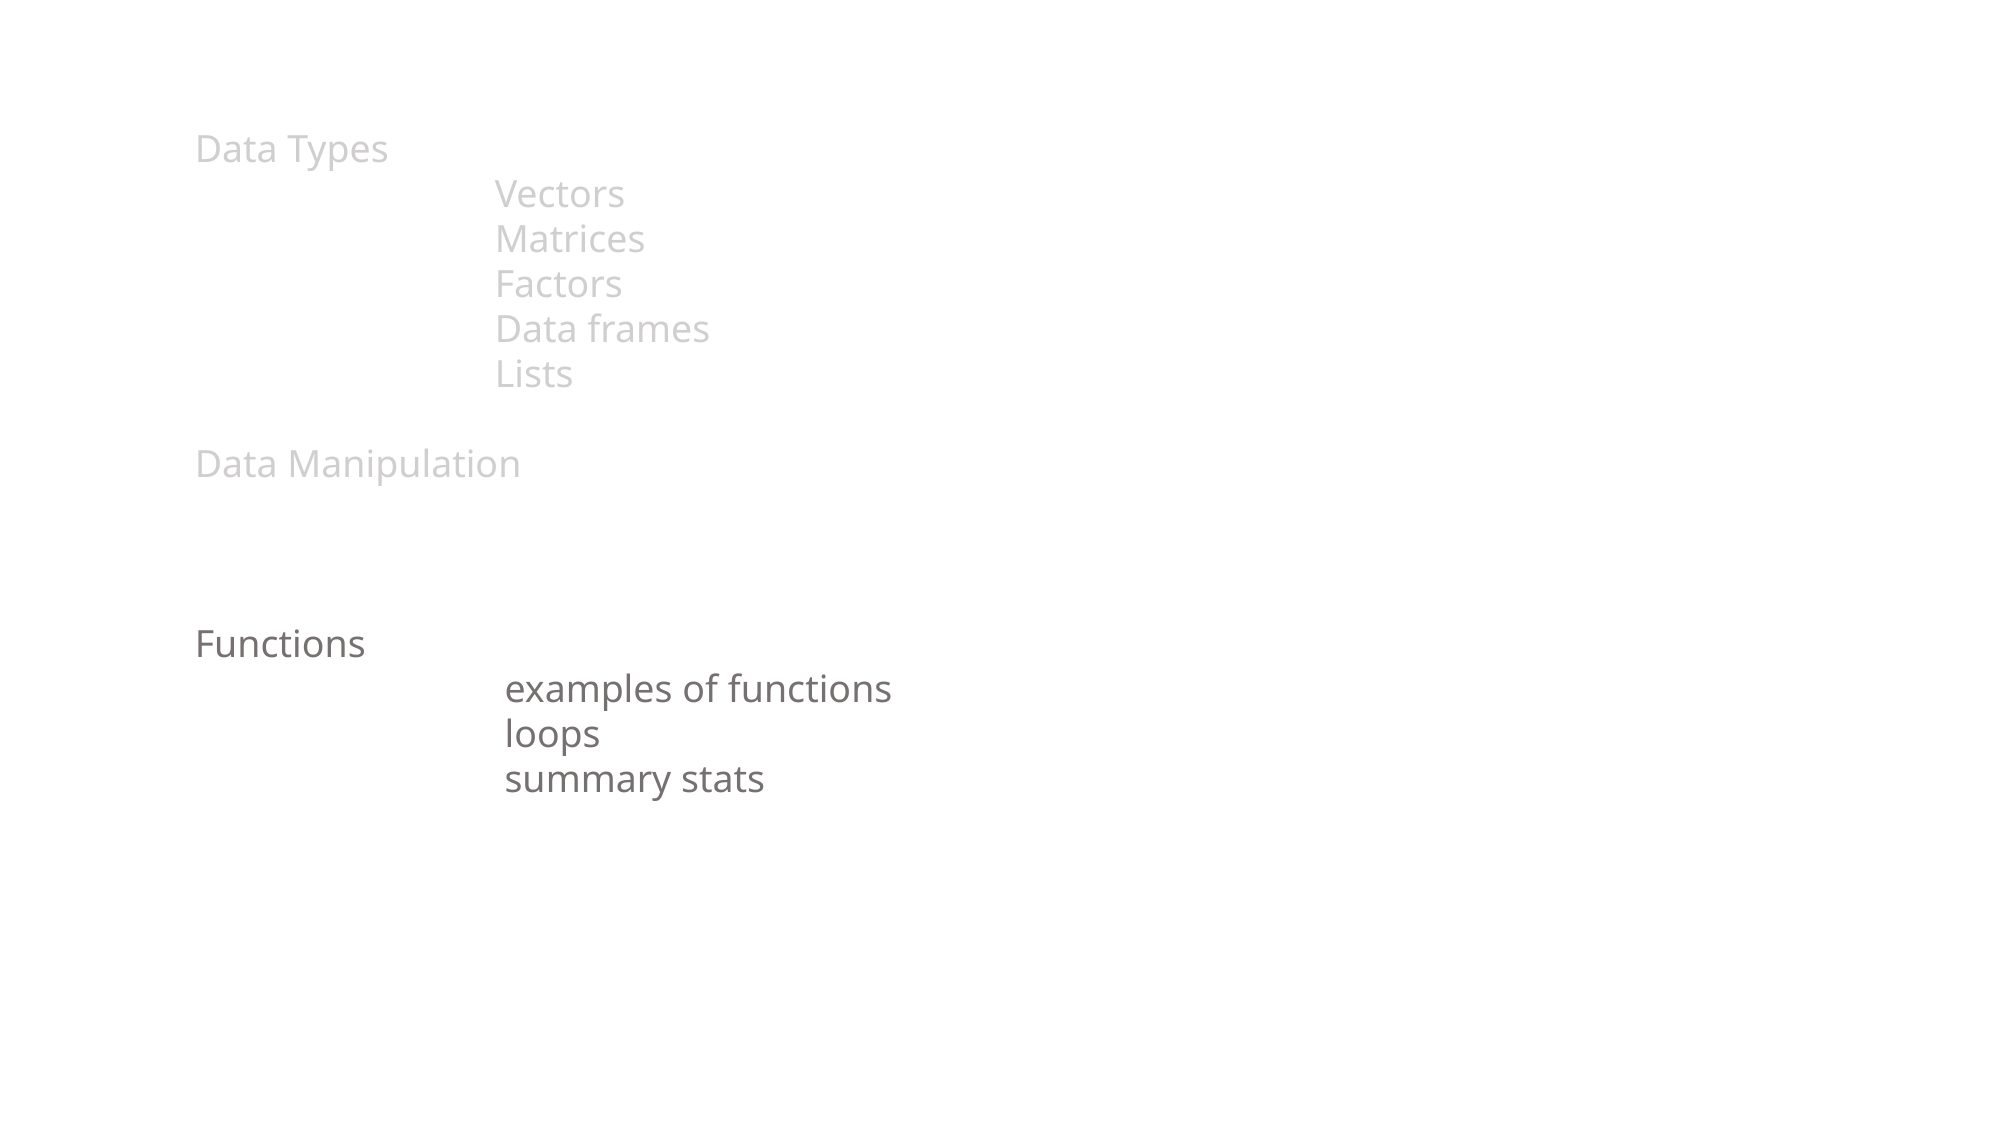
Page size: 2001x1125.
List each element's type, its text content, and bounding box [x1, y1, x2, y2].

text_box Data Types Vectors Matrices Factors Data frames Lists Data Manipulation Functions examples of functions loops summary stats [180, 72, 2000, 1032]
